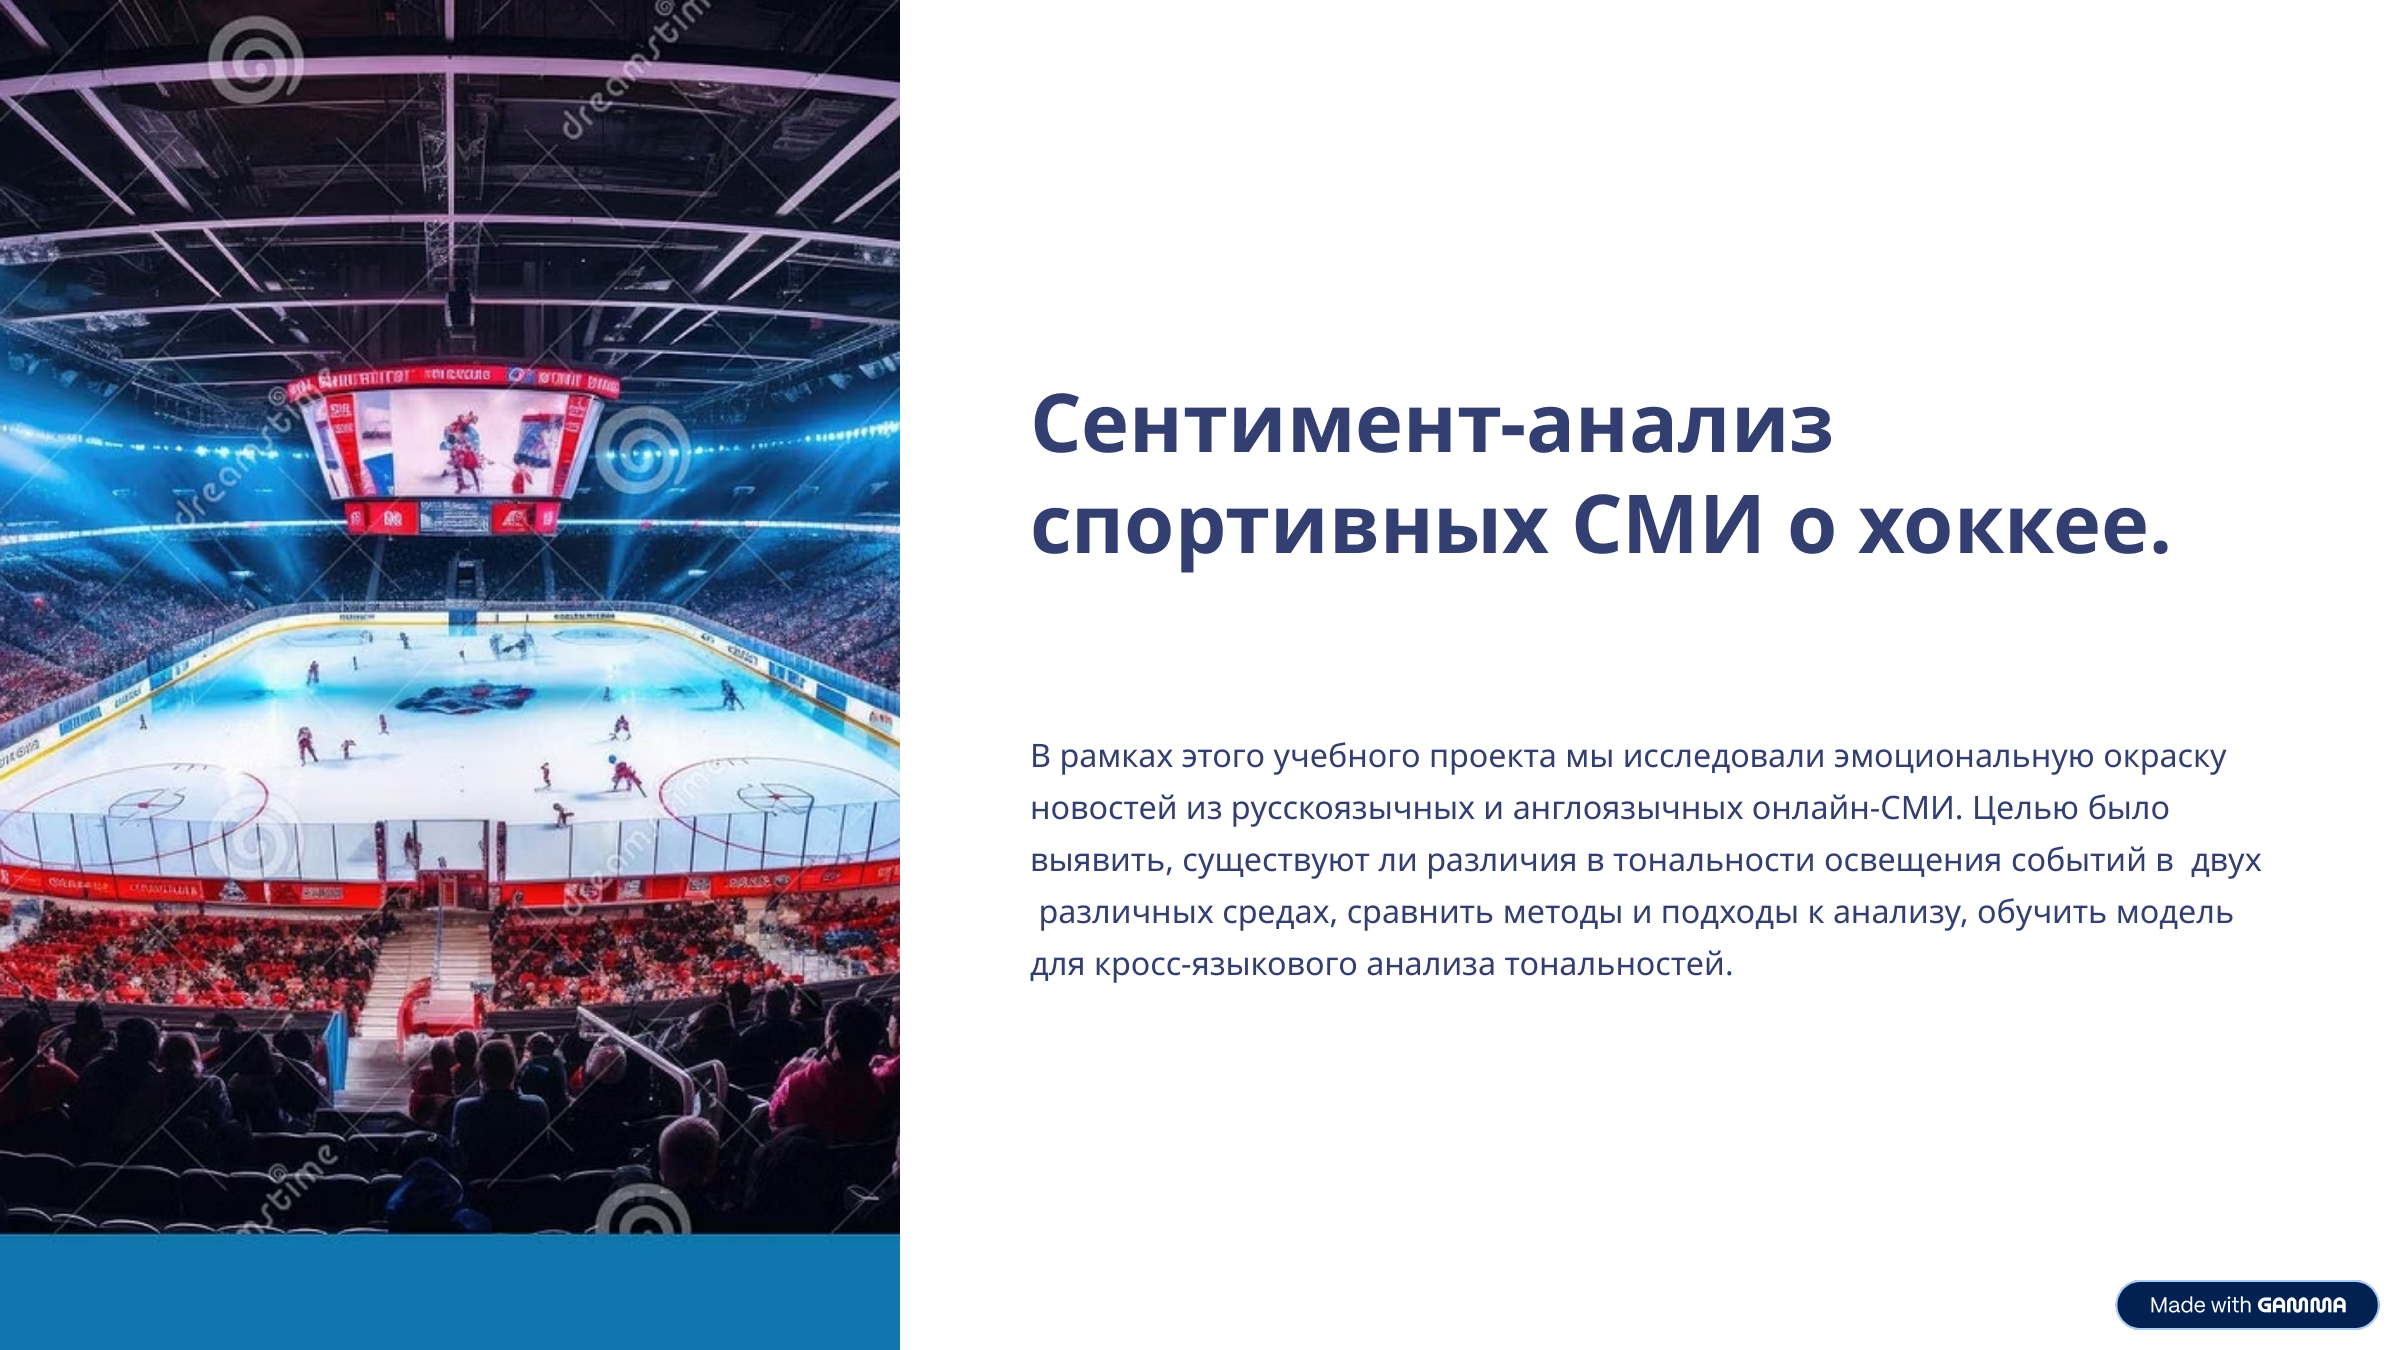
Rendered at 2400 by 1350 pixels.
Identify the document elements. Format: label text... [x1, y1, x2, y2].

text_box В рамках этого учебного проекта мы исследовали эмоциональную окраску новостей из русскоязычных и англоязычных онлайн-СМИ. Целью было выявить, существуют ли различия в тональности освещения событий в двух различных средах, сравнить методы и подходы к анализу, обучить модель для кросс-языкового анализа тональностей. [1030, 721, 2270, 983]
text_box Сентимент-анализ спортивных СМИ о хоккее. [1030, 367, 2270, 673]
picture [2106, 1271, 2389, 1339]
picture [0, 0, 900, 1350]
